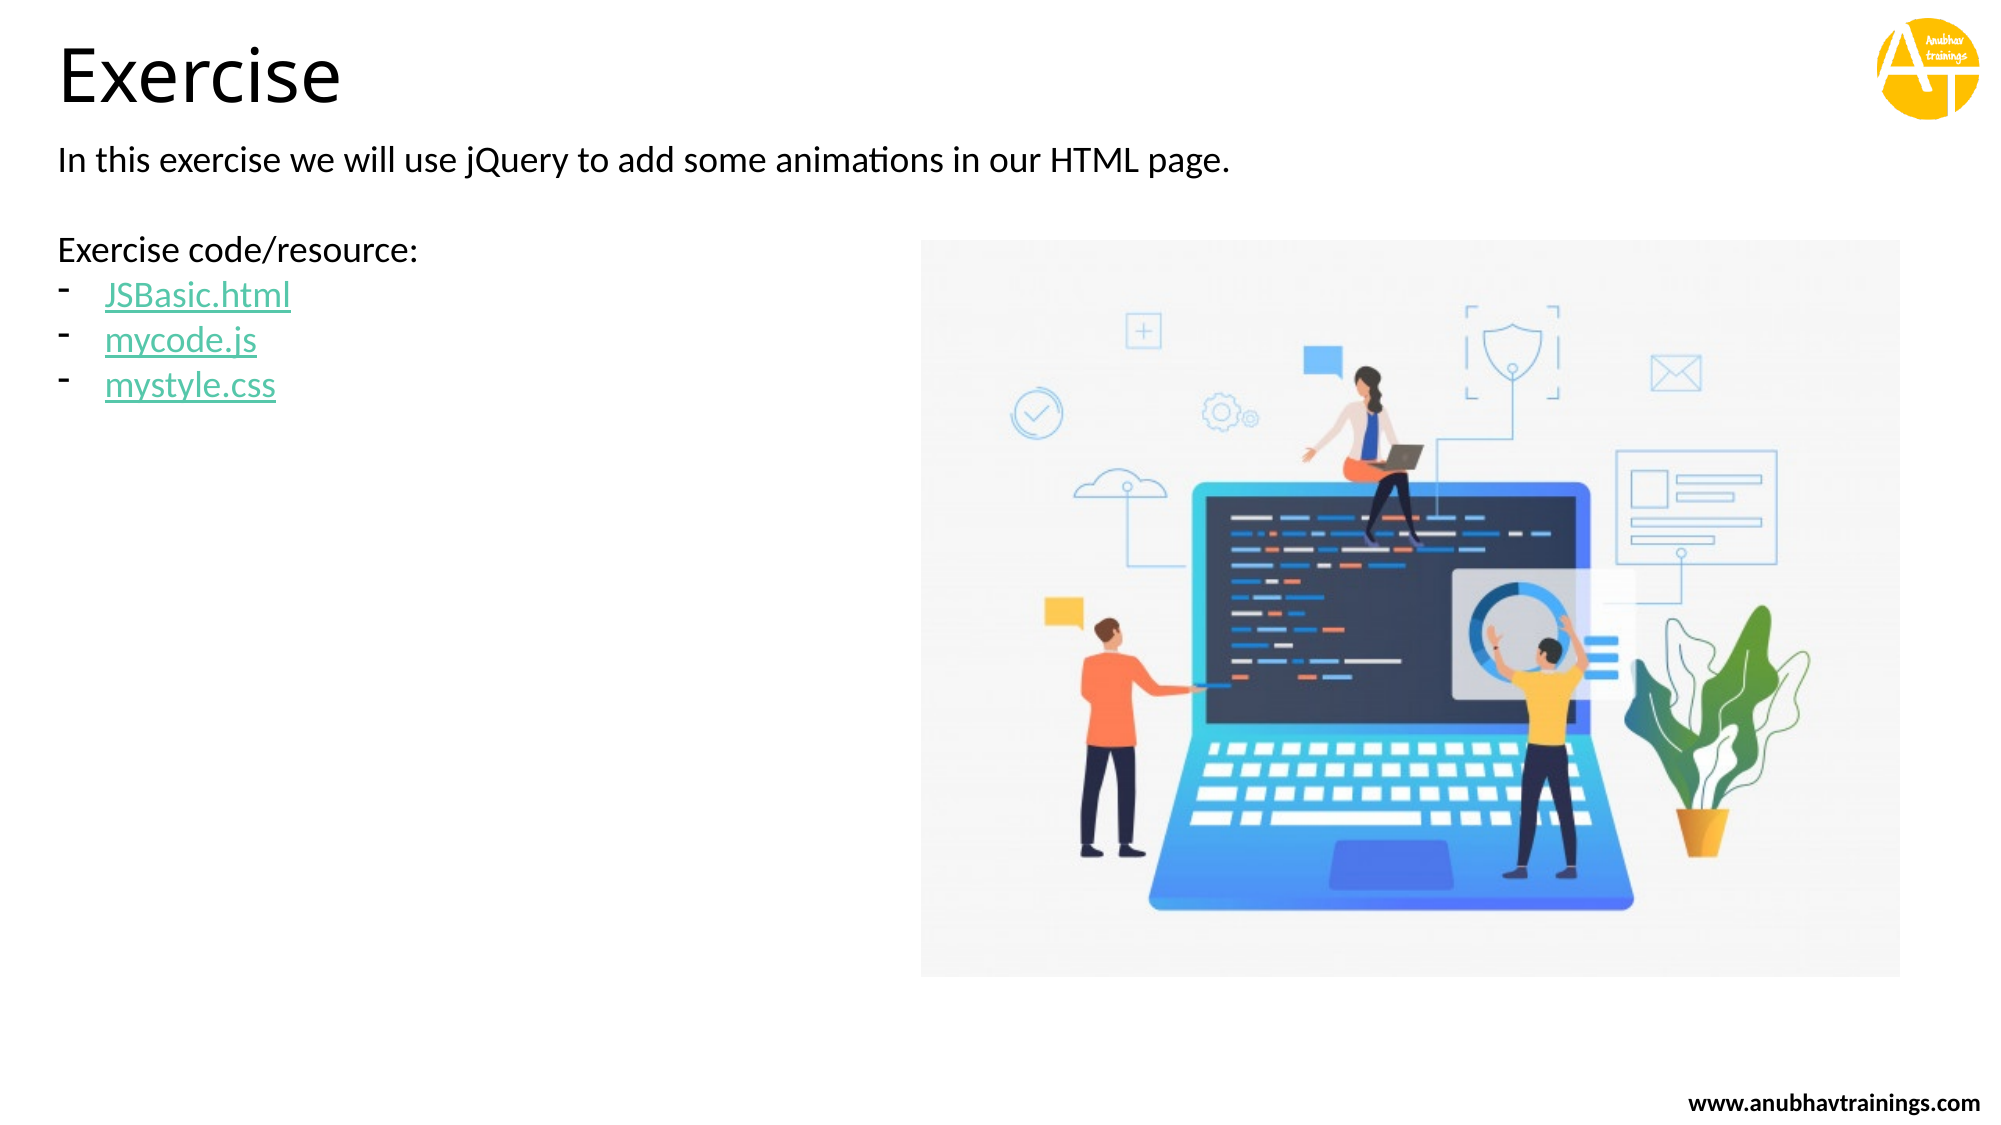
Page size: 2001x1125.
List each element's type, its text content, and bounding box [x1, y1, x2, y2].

picture [1866, 11, 1985, 128]
picture [921, 240, 1900, 977]
footer www.anubhavtrainings.com [1669, 1089, 2000, 1114]
text_box Exercise [42, 30, 1319, 127]
text_box In this exercise we will use jQuery to add some animations in our HTML page. Exercise code/resource: JSBasic.html mycode.js mystyle.css [42, 127, 1874, 413]
